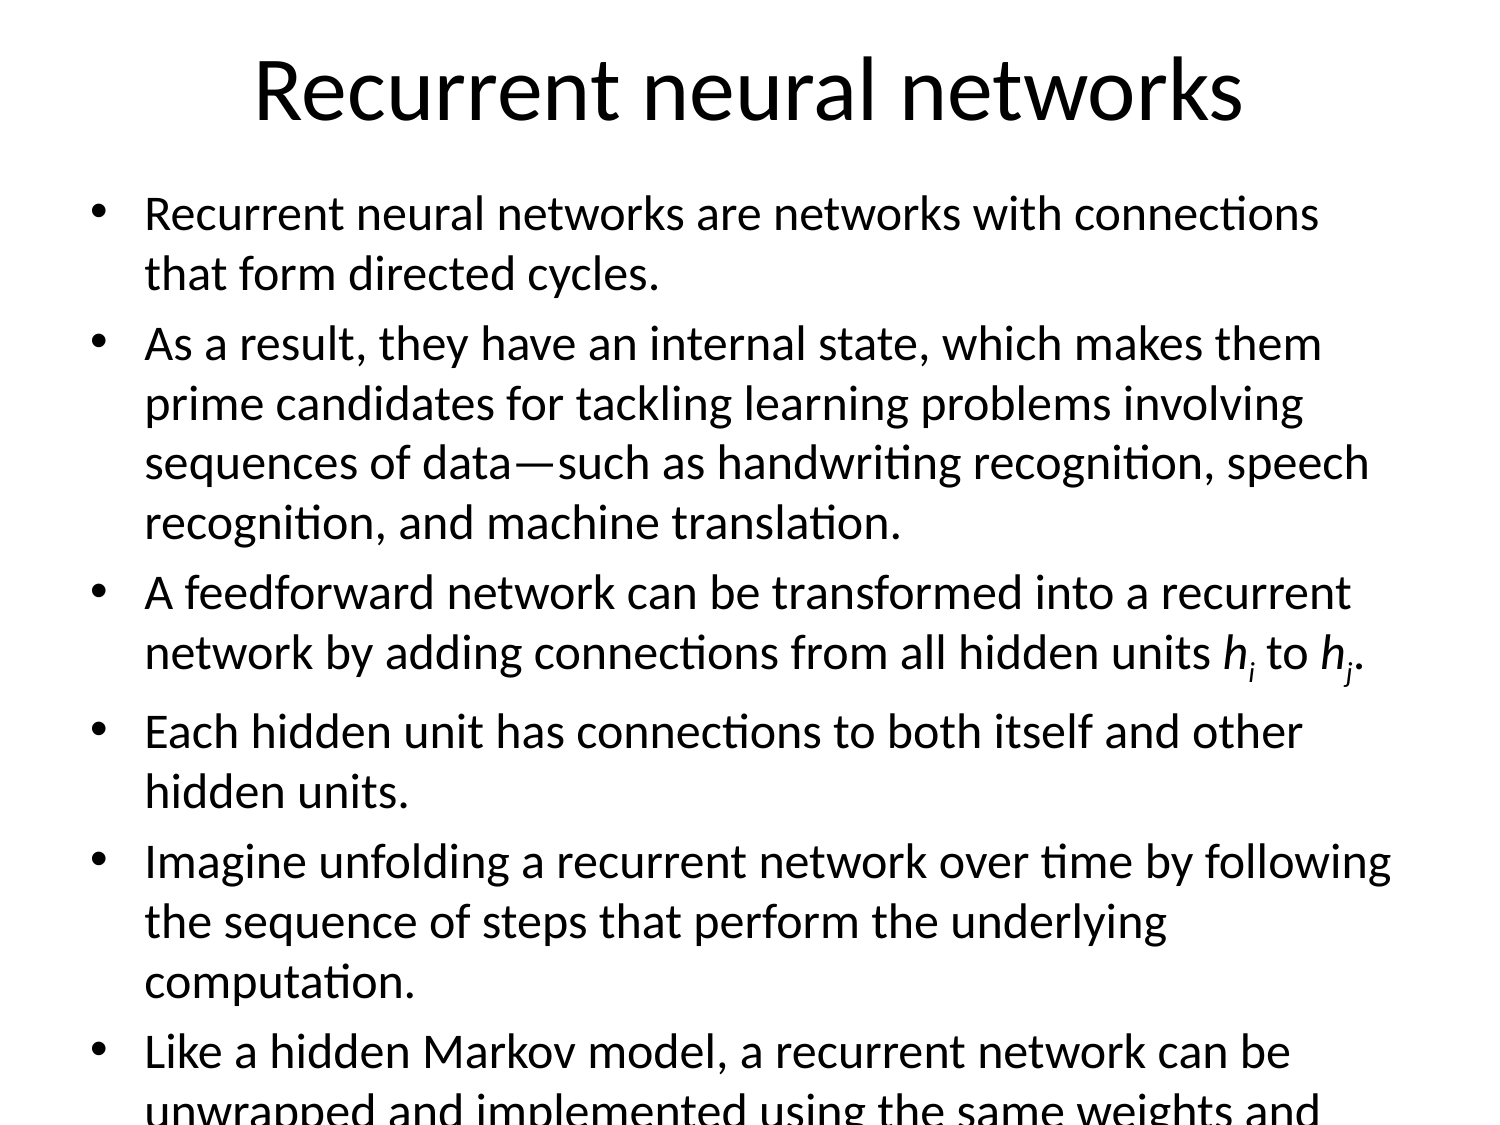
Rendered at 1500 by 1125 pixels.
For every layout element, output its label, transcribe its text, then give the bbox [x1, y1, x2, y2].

title Recurrent neural networks [75, 0, 1425, 172]
list Recurrent neural networks are networks with connections that form directed cycles. As a result, they have an internal state, which makes them prime candidates for tackling learning problems involving sequences of data—such as handwriting recognition, speech recognition, and machine translation. A feedforward network can be transformed into a recurrent network by adding connections from all hidden units hi to hj. Each hidden unit has connections to both itself and other hidden units. Imagine unfolding a recurrent network over time by following the sequence of steps that perform the underlying computation. Like a hidden Markov model, a recurrent network can be unwrapped and implemented using the same weights and biases at each step to link units over time. [75, 172, 1425, 1125]
